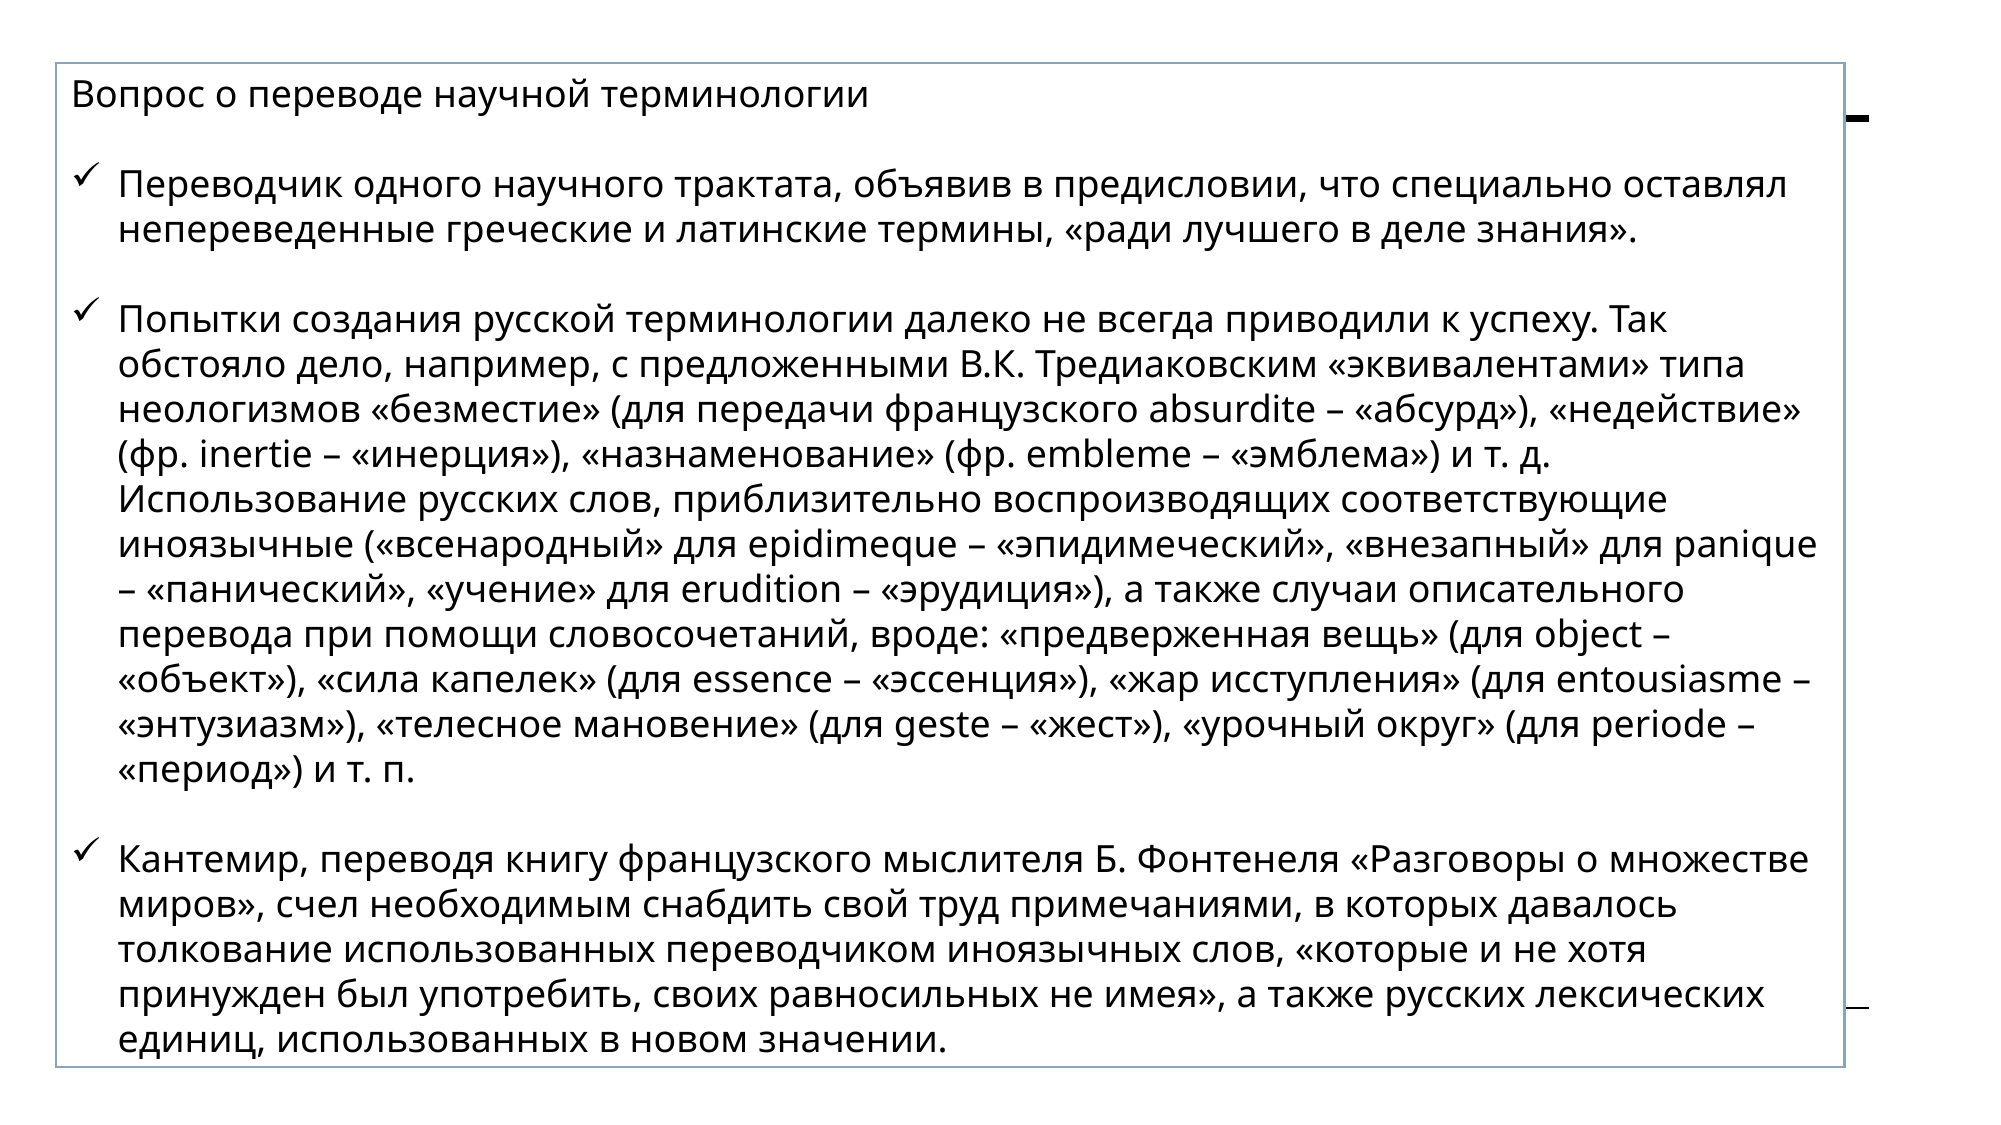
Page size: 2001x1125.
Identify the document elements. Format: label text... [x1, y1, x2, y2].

text_box Вопрос о переводе научной терминологии Переводчик одного научного трактата, объявив в предисловии, что специально оставлял непереведенные греческие и латинские термины, «ради лучшего в деле знания». Попытки создания русской терминологии далеко не всегда приводили к успеху. Так обстояло дело, например, с предложенными В.К. Тредиаковским «эквивалентами» типа неологизмов «безместие» (для передачи французского absurdite – «абсурд»), «недействие» (фр. inertie – «инерция»), «назнаменование» (фр. embleme – «эмблема») и т. д. Использование русских слов, приблизительно воспроизводящих соответствующие иноязычные («всенародный» для epidimeque – «эпидимеческий», «внезапный» для panique – «панический», «учение» для erudition – «эрудиция»), а также случаи описательного перевода при помощи словосочетаний, вроде: «предверженная вещь» (для object – «объект»), «сила капелек» (для essence – «эссенция»), «жар исступления» (для entousiasme – «энтузиазм»), «телесное мановение» (для geste – «жест»), «урочный округ» (для periode – «период») и т. п. Кантемир, переводя книгу французского мыслителя Б. Фонтенеля «Разговоры о множестве миров», счел необходимым снабдить свой труд примечаниями, в которых давалось толкование использованных переводчиком иноязычных слов, «которые и не хотя принужден был употребить, своих равносильных не имея», а также русских лексических единиц, использованных в новом значении. [55, 62, 1846, 1068]
